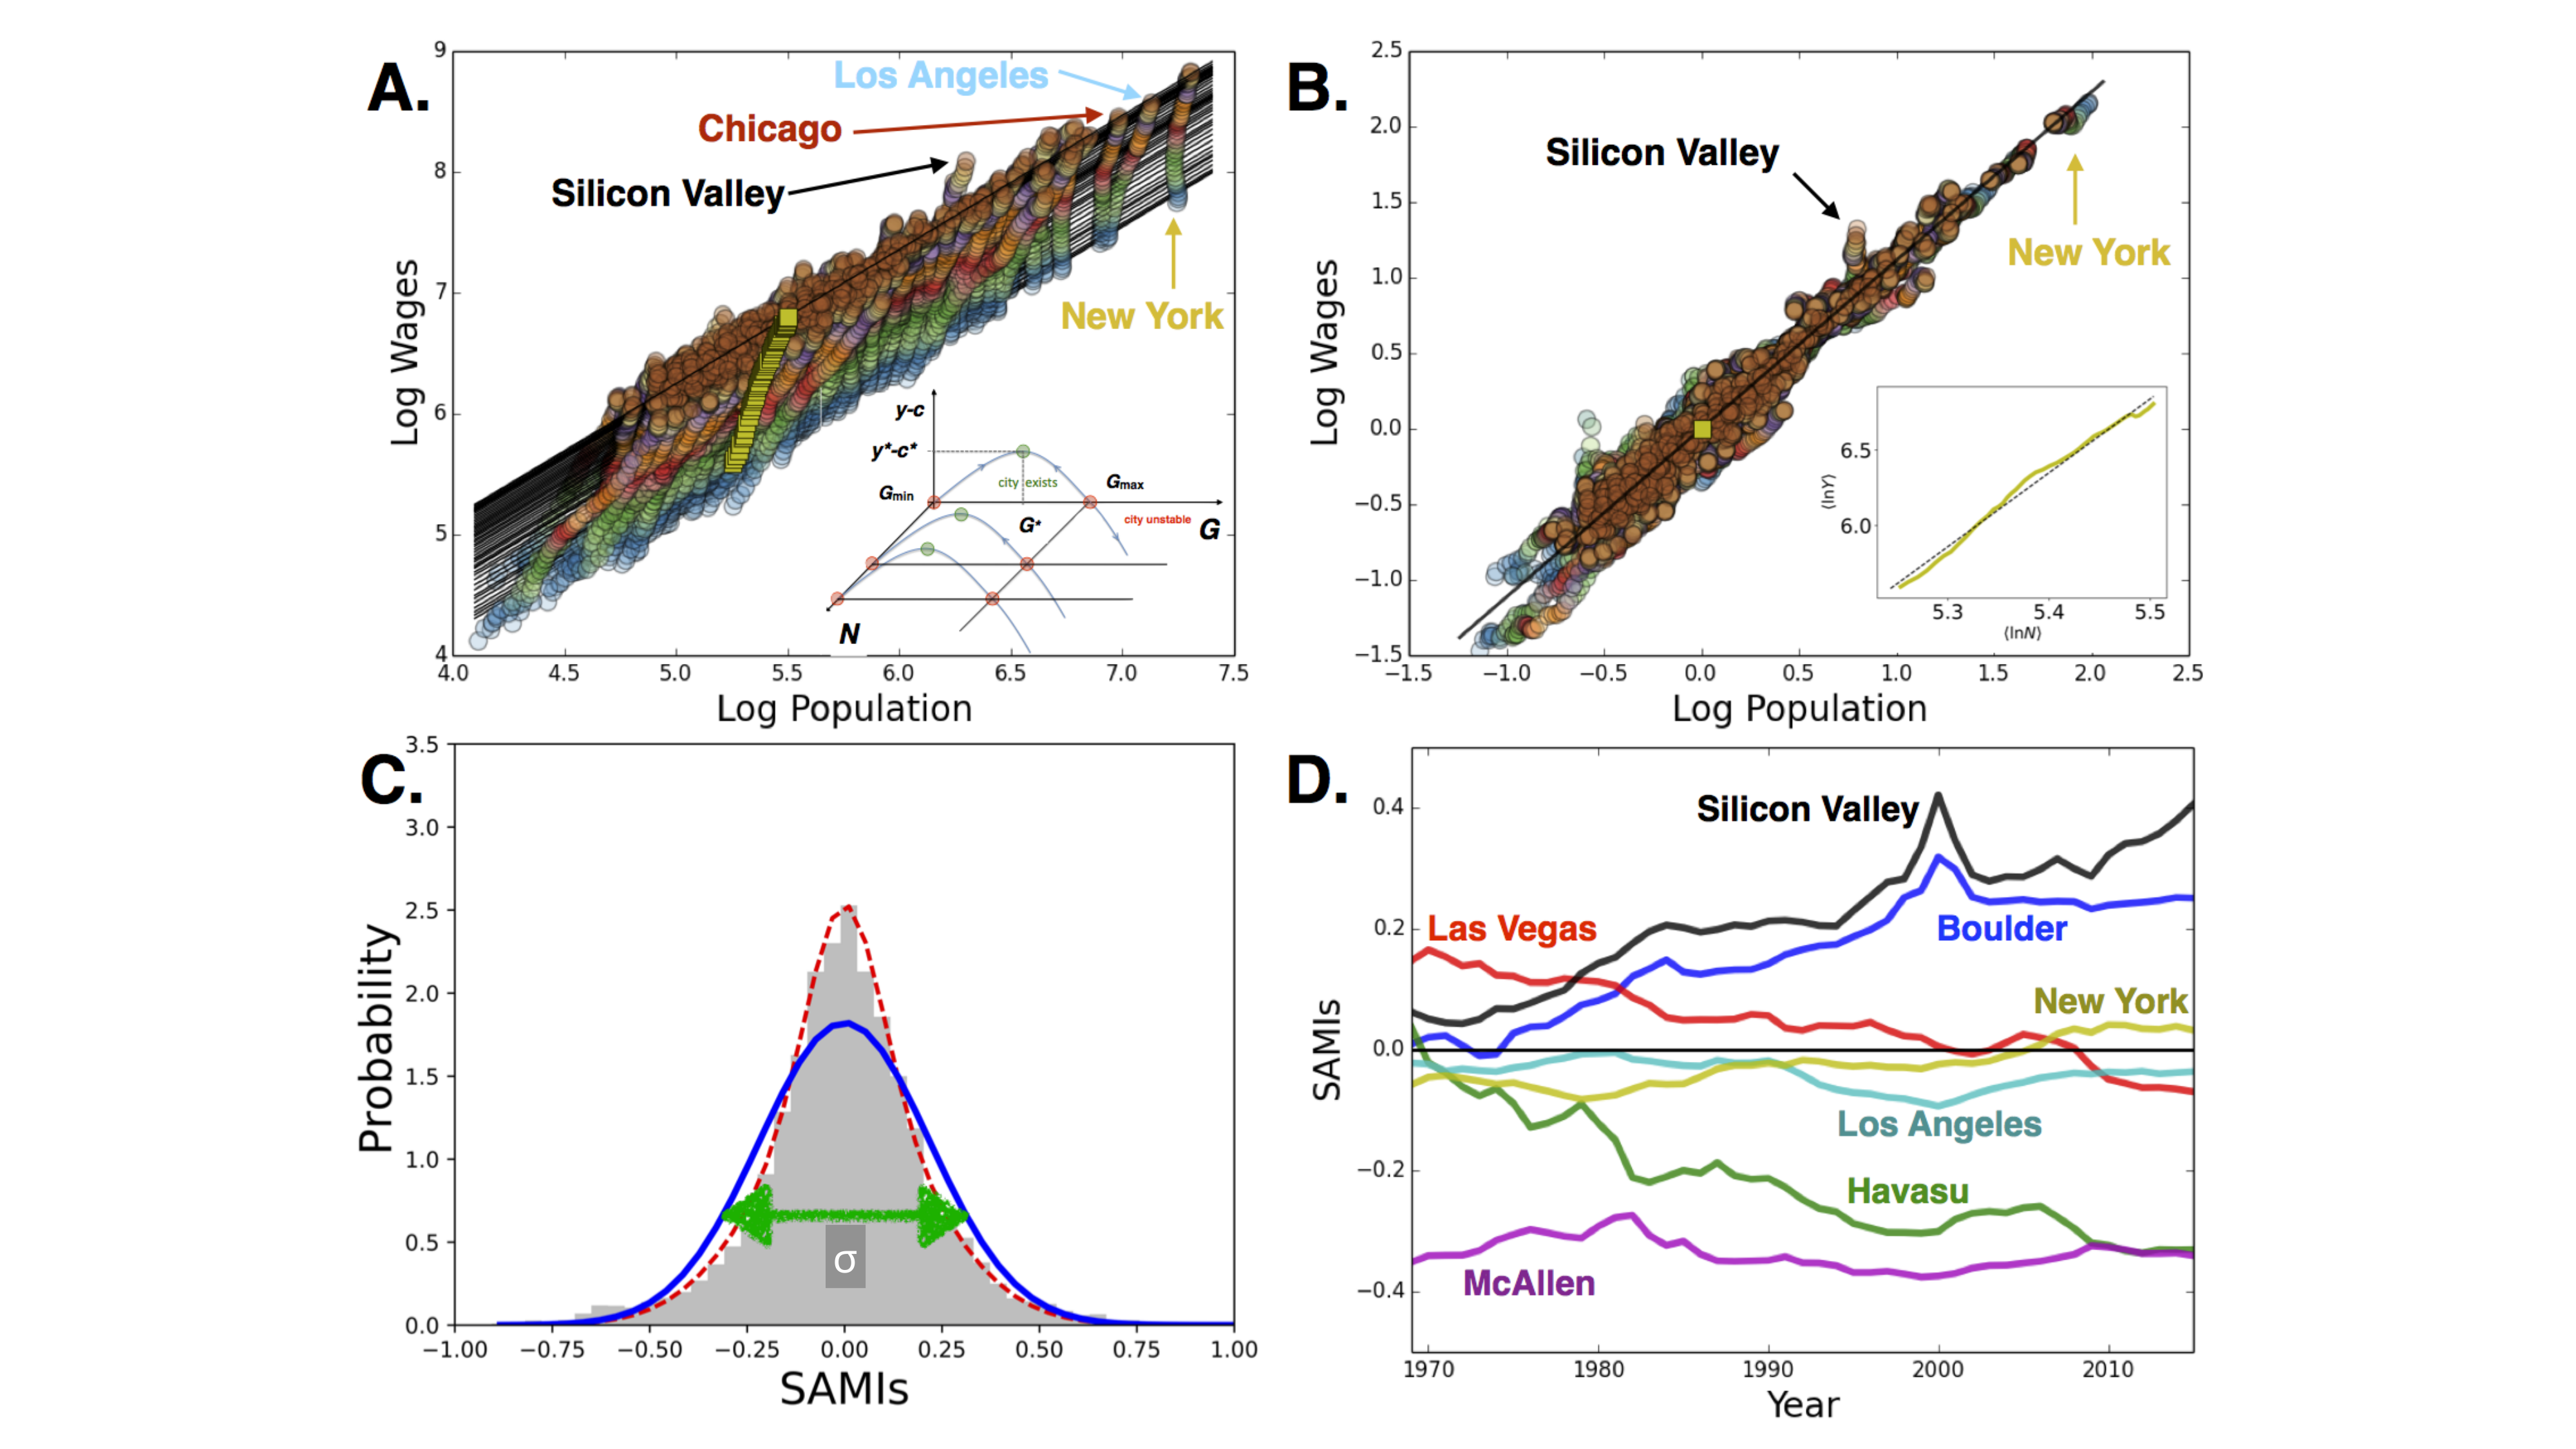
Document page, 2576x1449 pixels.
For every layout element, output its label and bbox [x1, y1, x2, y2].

picture [350, 0, 2226, 1449]
